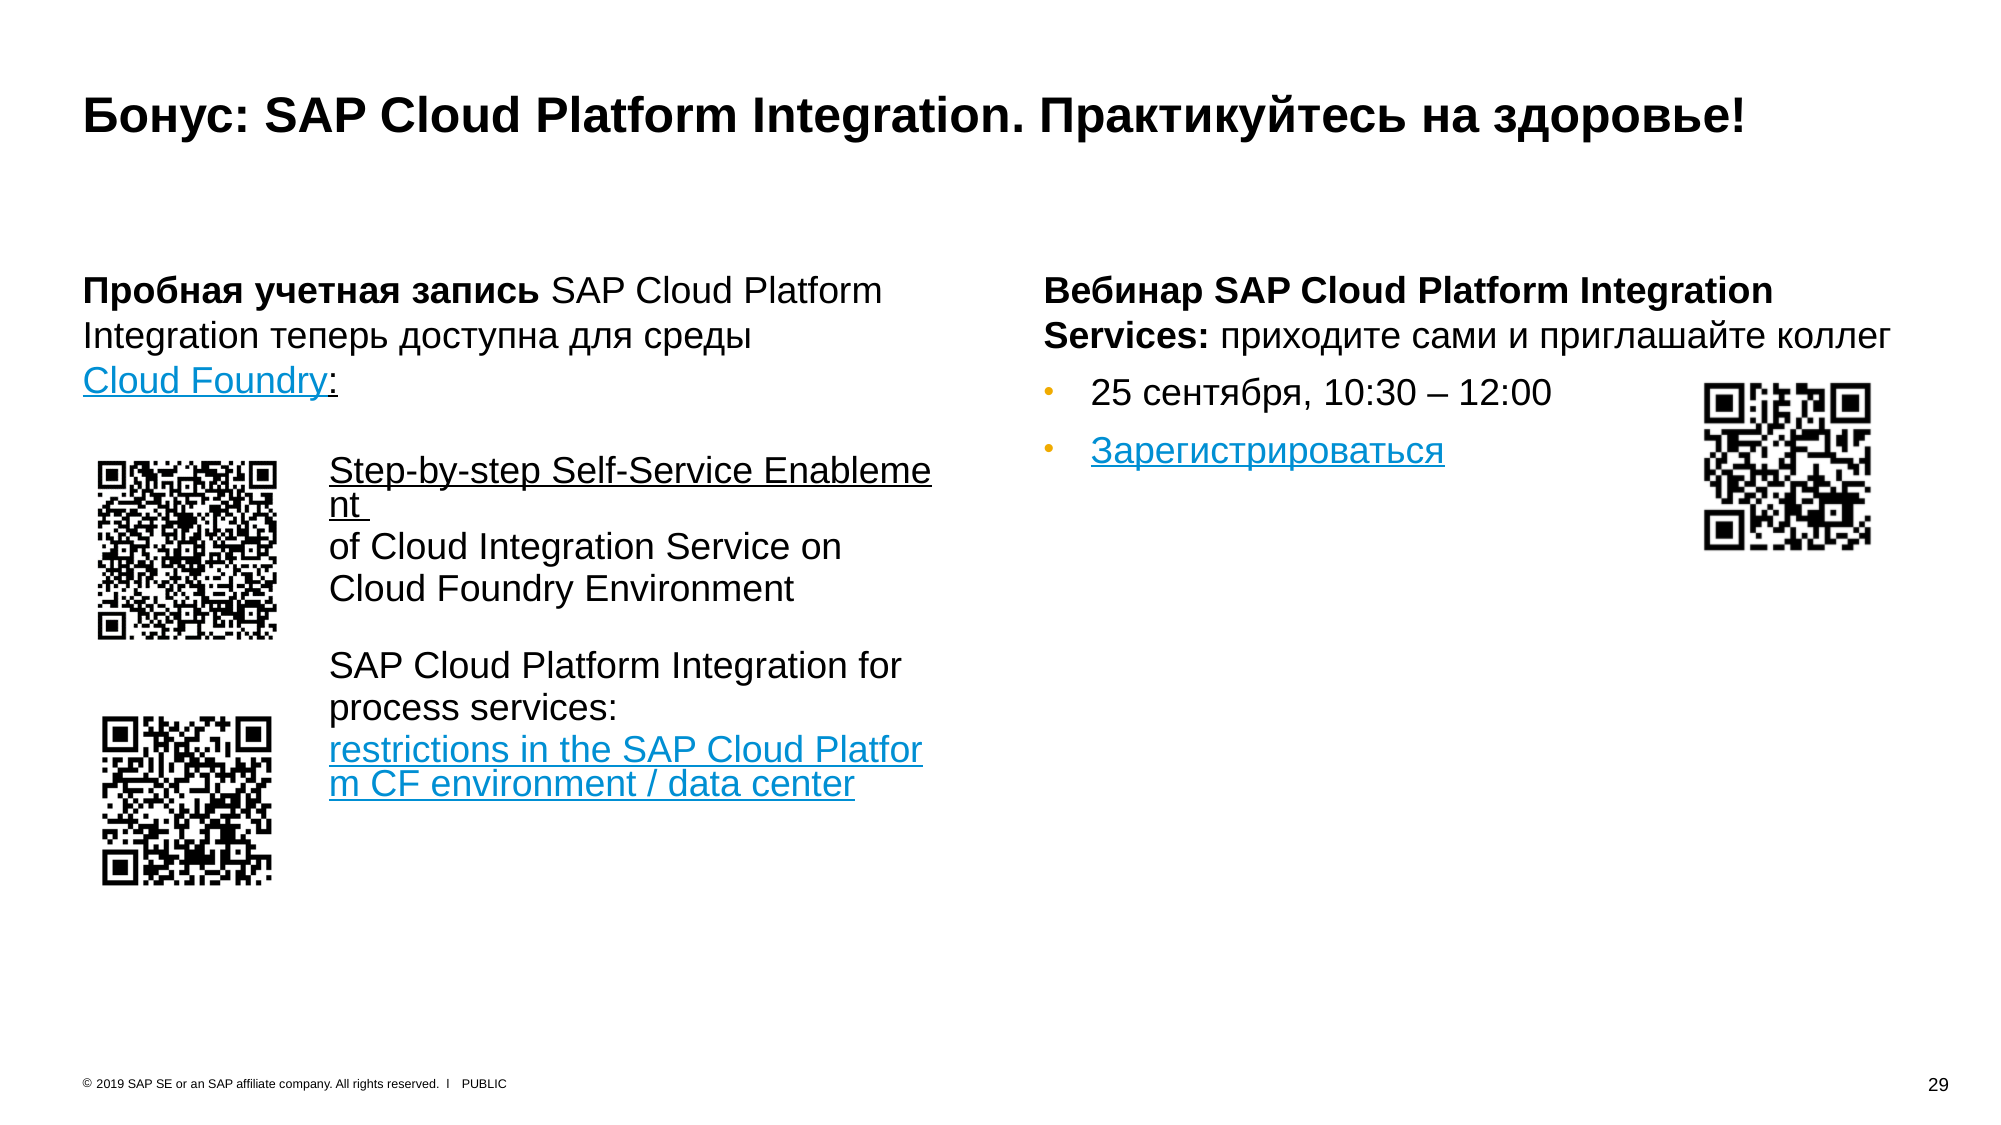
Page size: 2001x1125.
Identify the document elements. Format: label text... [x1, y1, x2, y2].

table_cell SAP Cloud Platform Integration for process services: restrictions in the SAP Cloud Platform CF environment / data center [314, 583, 957, 778]
title Бонус: SAP Cloud Platform Integration. Практикуйтесь на здоровье! [82, 82, 1918, 144]
table_cell [131, 583, 314, 778]
table_header [131, 442, 314, 583]
picture [82, 444, 292, 655]
list Вебинар SAP Cloud Platform Integration Services: приходите сами и приглашайте коллег 25 сентября, 10:30 – 12:00 Зарегистрироваться [1043, 265, 1918, 594]
picture [1685, 375, 1890, 563]
list Пробная учетная запись SAP Cloud Platform Integration теперь доступна для среды Cloud Foundry: [82, 265, 957, 442]
picture [82, 696, 292, 906]
table_header Step-by-step Self-Service Enablement of Cloud Integration Service on Cloud Foundry Environment [314, 442, 957, 583]
